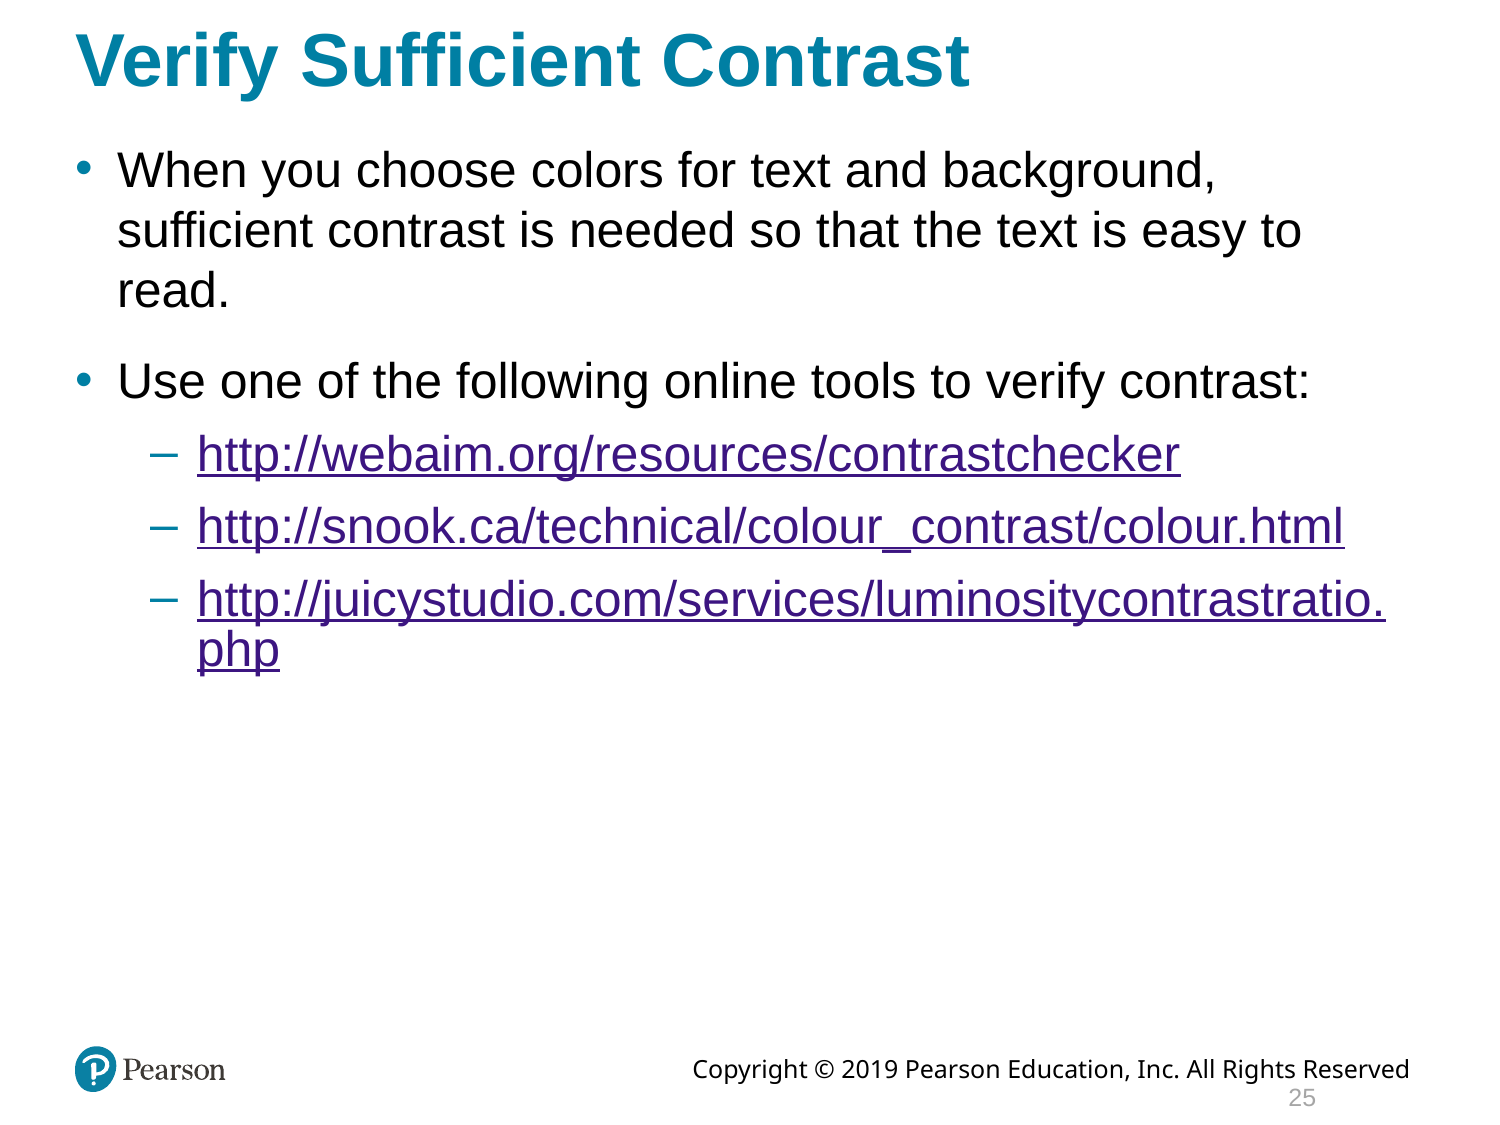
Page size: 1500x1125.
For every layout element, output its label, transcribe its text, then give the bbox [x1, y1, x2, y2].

title Verify Sufficient Contrast [75, 0, 1413, 102]
list When you choose colors for text and background, sufficient contrast is needed so that the text is easy to read. Use one of the following online tools to verify contrast: http://webaim.org/resources/contrastchecker http://snook.ca/technical/colour_contrast/colour.html http://juicystudio.com/services/luminositycontrastratio.php [75, 137, 1413, 776]
